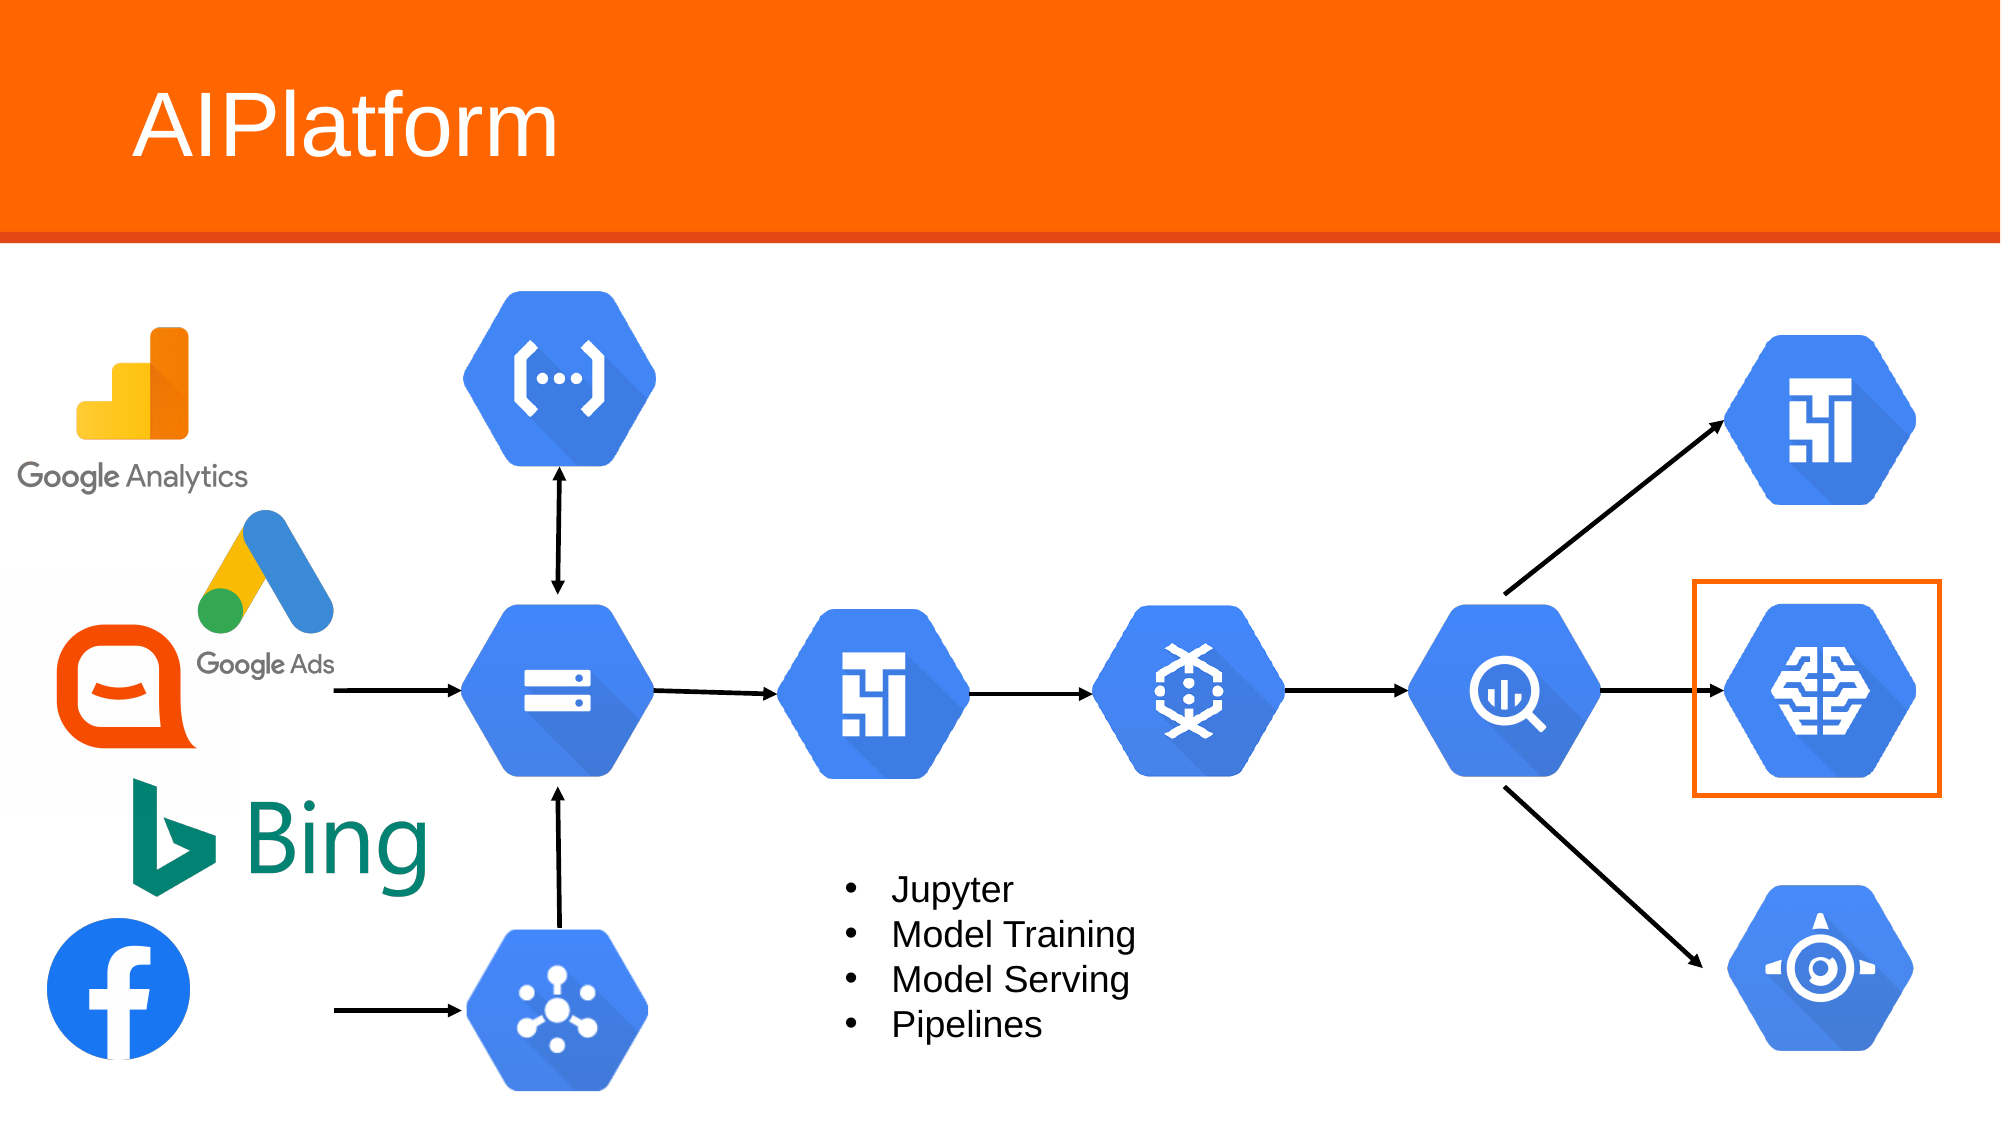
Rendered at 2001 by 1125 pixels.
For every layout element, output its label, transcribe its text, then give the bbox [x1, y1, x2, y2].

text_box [1504, 786, 1703, 969]
text_box Jupyter Model Training Model Serving Pipelines [829, 857, 1406, 1052]
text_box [653, 690, 778, 695]
picture [0, 0, 2001, 1125]
text_box [1693, 581, 1941, 797]
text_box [1504, 420, 1724, 595]
title AIPlatform [117, 18, 1893, 236]
